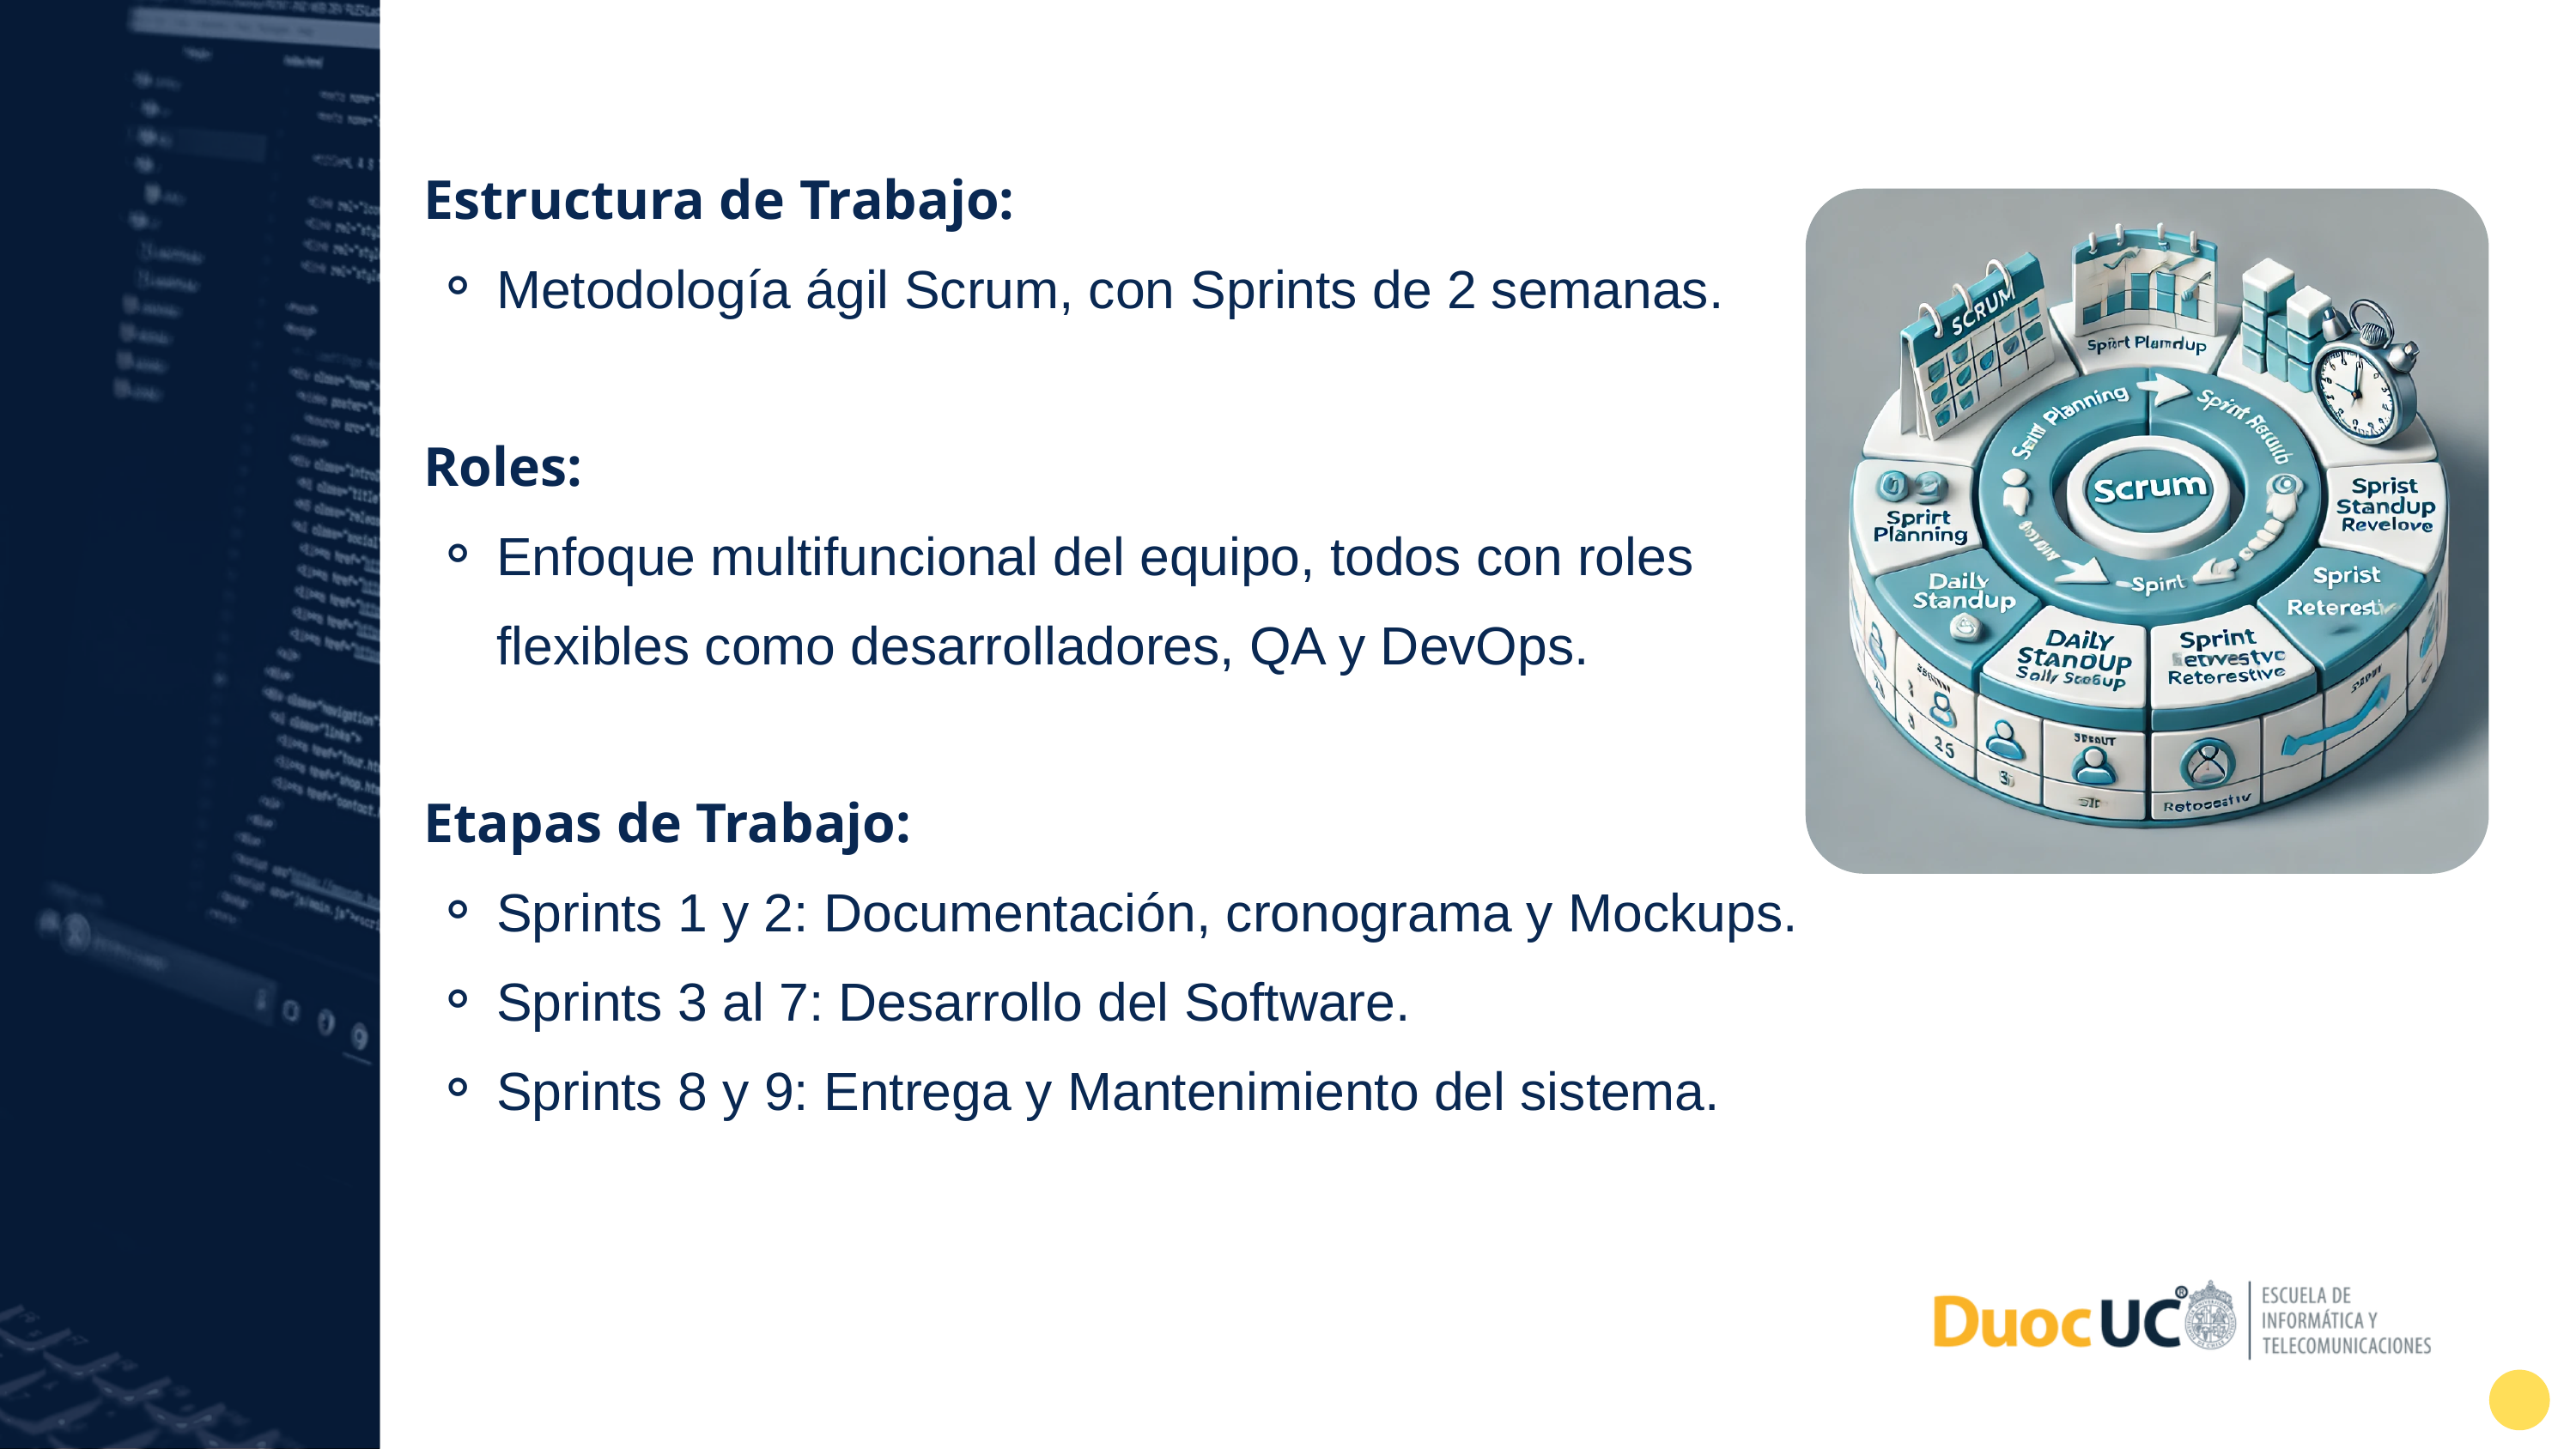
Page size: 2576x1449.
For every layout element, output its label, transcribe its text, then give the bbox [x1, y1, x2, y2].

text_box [0, 0, 380, 1449]
text_box Estructura de Trabajo: Metodología ágil Scrum, con Sprints de 2 semanas. Roles: Enfoque multifuncional del equipo, todos con roles flexibles como desarrolladores, QA y DevOps. Etapas de Trabajo: Sprints 1 y 2: Documentación, cronograma y Mockups. Sprints 3 al 7: Desarrollo del Software. Sprints 8 y 9: Entrega y Mantenimiento del sistema. [386, 141, 1807, 1121]
picture [1805, 188, 2489, 875]
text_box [2488, 1369, 2550, 1431]
text_box [1931, 1270, 2432, 1370]
